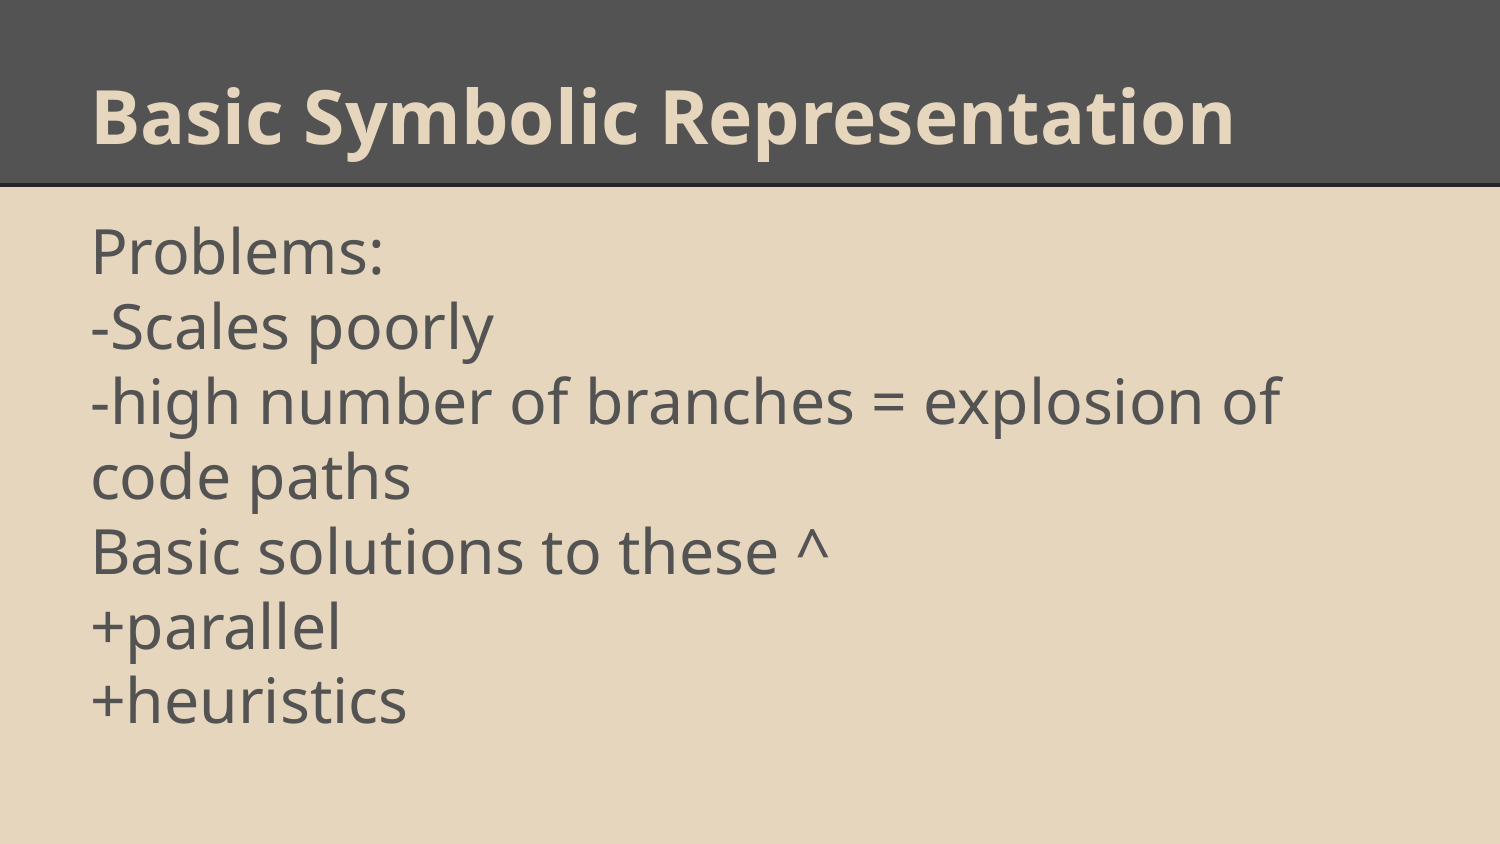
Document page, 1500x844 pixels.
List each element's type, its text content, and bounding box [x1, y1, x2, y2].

list Problems: -Scales poorly -high number of branches = explosion of code paths Basic solutions to these ^ +parallel +heuristics [75, 196, 1425, 808]
title Basic Symbolic Representation [75, 33, 1425, 175]
